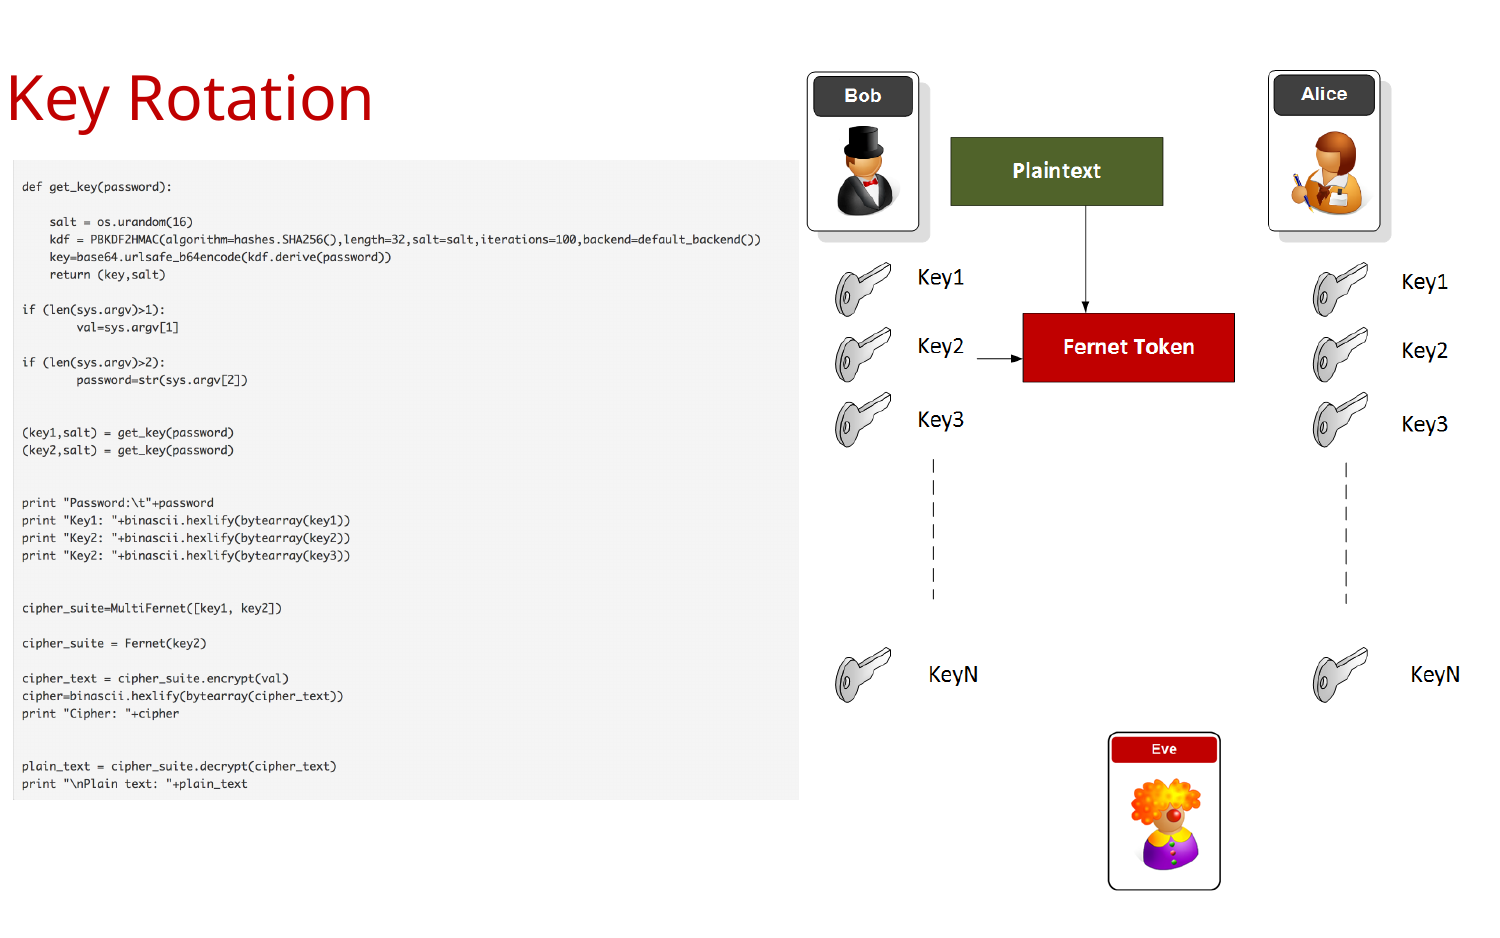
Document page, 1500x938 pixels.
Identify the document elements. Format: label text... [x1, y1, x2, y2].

title Key Rotation [0, 46, 1295, 154]
picture [13, 160, 799, 800]
picture [805, 69, 1474, 891]
